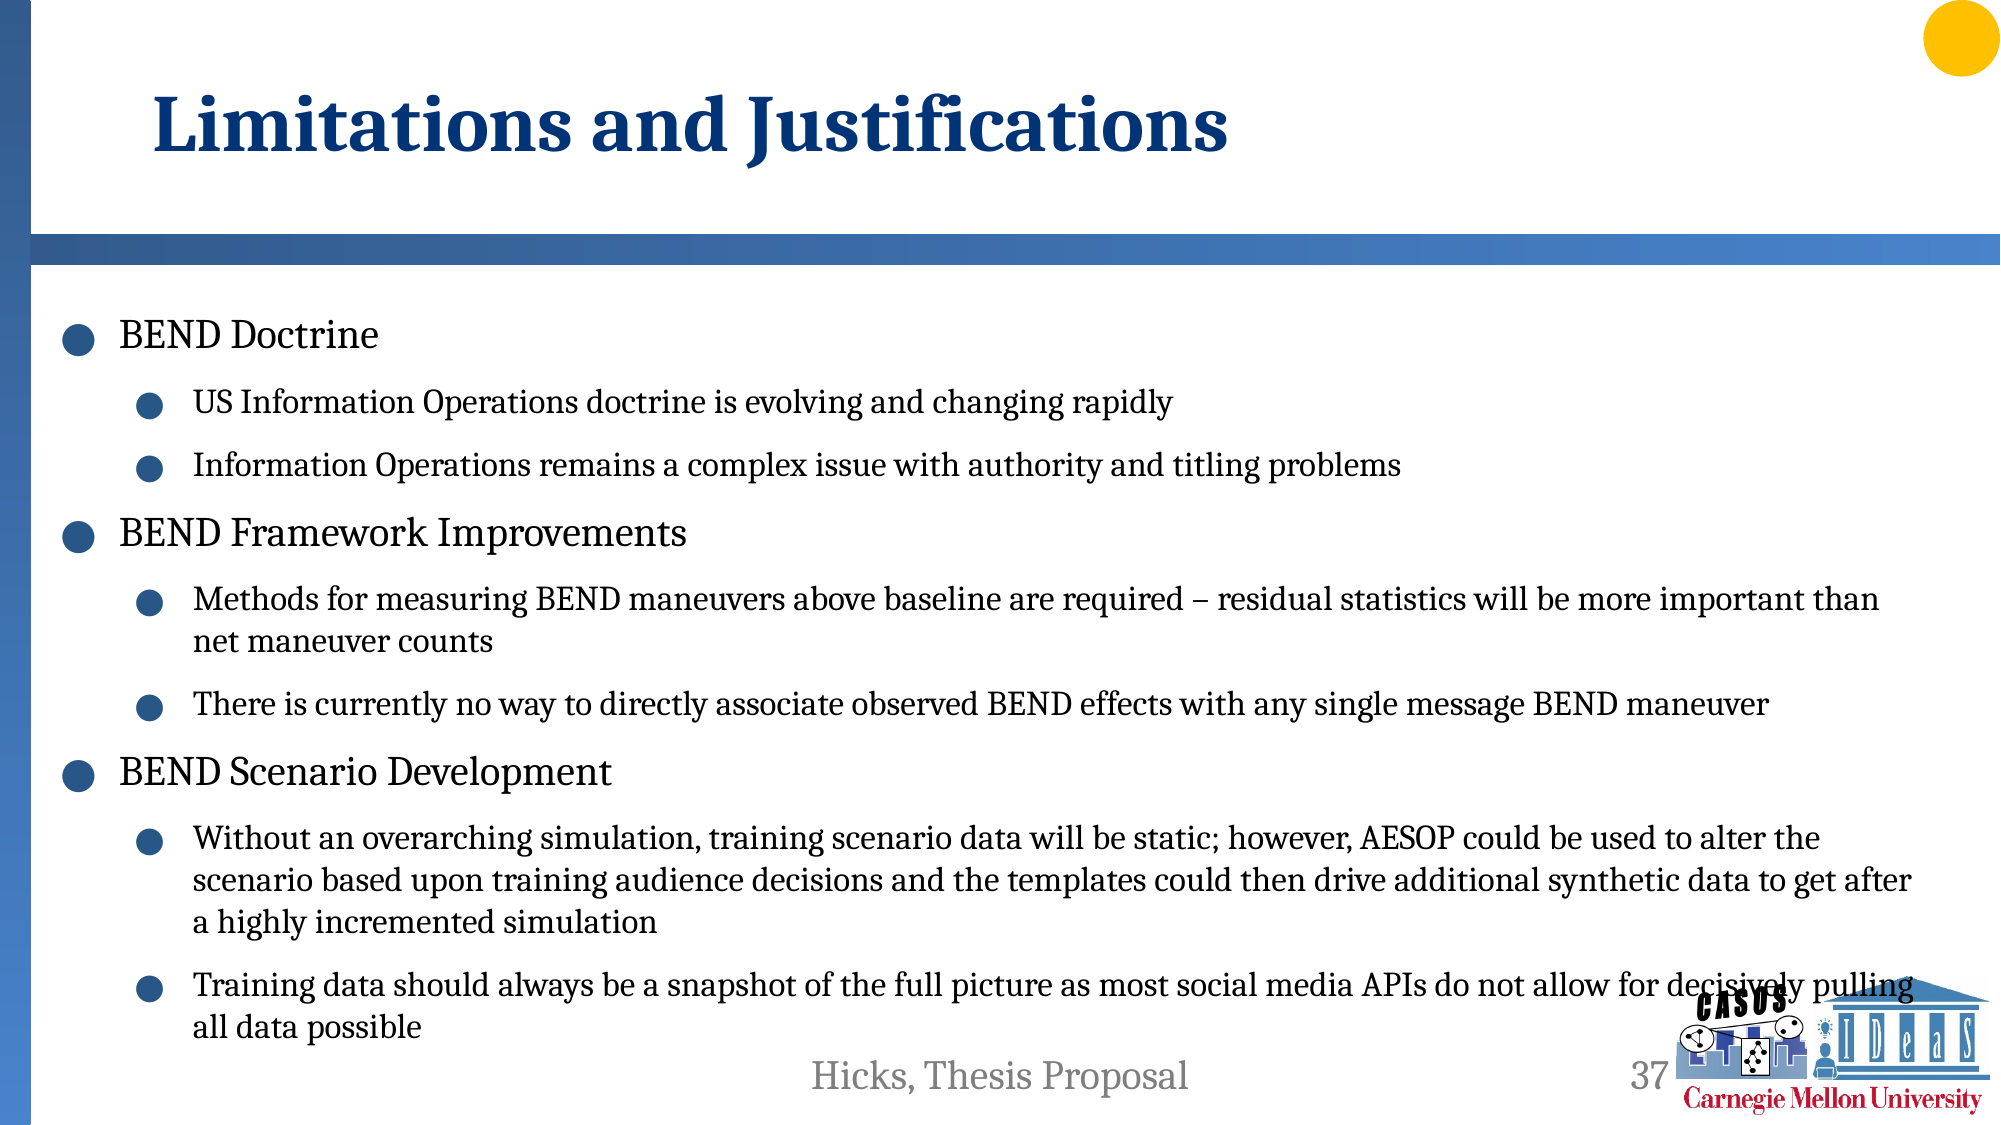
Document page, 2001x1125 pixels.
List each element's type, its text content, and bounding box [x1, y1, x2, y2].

picture [1813, 976, 1990, 1080]
picture [1684, 1086, 1982, 1115]
text_box [1921, 0, 2000, 79]
footer Hicks, Thesis Proposal [662, 1042, 1338, 1103]
slide_number 37 [1412, 1042, 1685, 1103]
title Limitations and Justifications [137, 24, 1863, 226]
picture [1685, 1060, 1807, 1080]
list BEND Doctrine US Information Operations doctrine is evolving and changing rapidly Information Operations remains a complex issue with authority and titling problems BEND Framework Improvements Methods for measuring BEND maneuvers above baseline are required – residual statistics will be more important than net maneuver counts There is currently no way to directly associate observed BEND effects with any single message BEND maneuver BEND Scenario Development Without an overarching simulation, training scenario data will be static; however, AESOP could be used to alter the scenario based upon training audience decisions and the templates could then drive additional synthetic data to get after a highly incremented simulation Training data should always be a snapshot of the full picture as most social media APIs do not allow for decisively pulling all data possible [29, 299, 1932, 1060]
